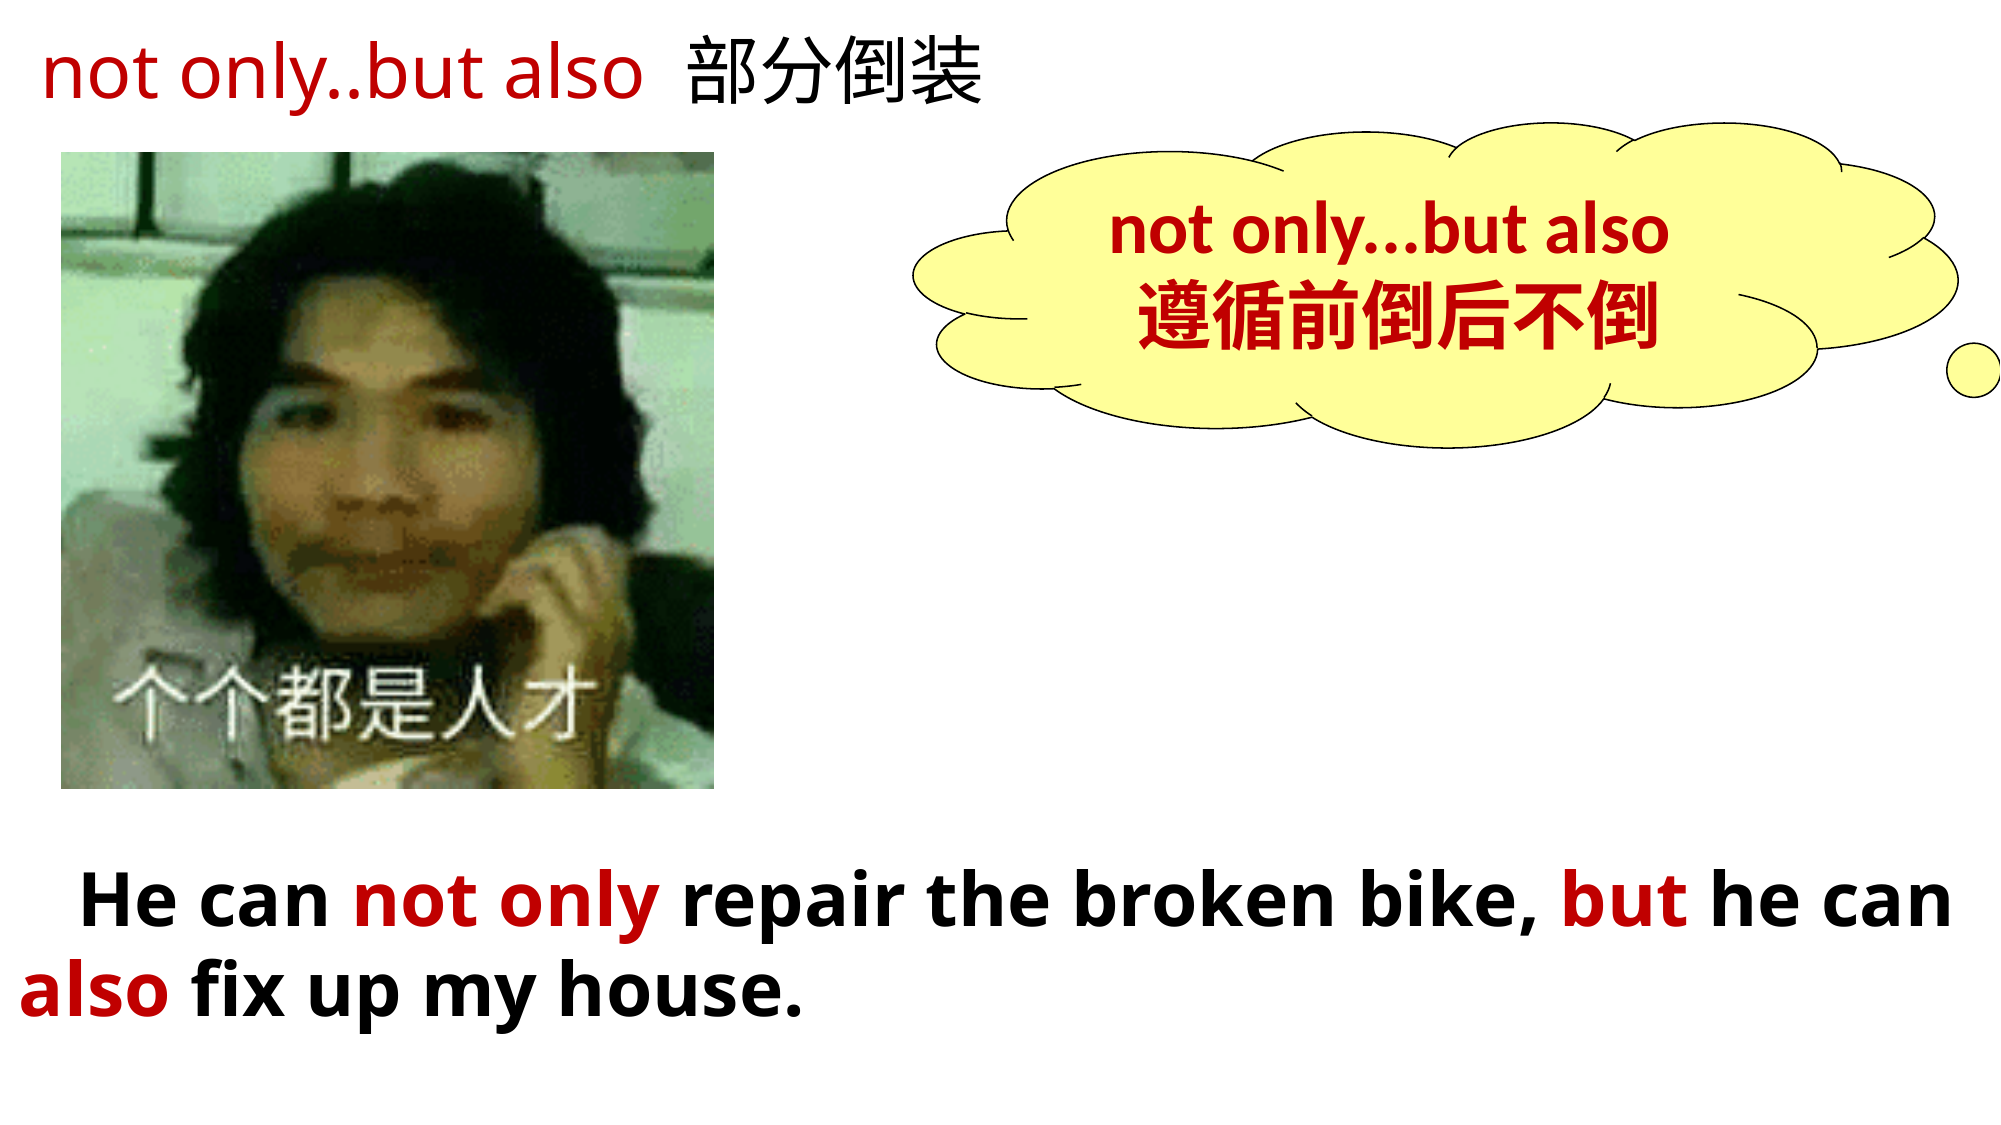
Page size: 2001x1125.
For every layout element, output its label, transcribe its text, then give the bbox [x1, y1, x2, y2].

text_box not only...but also遵循前倒后不倒 [1946, 343, 2000, 398]
picture [60, 151, 714, 789]
text_box not only...but also遵循前倒后不倒 [912, 122, 1959, 449]
text_box He can not only repair the broken bike, but he can also fix up my house. [4, 844, 2000, 951]
text_box not only..but also 部分倒装 [25, 16, 1975, 121]
